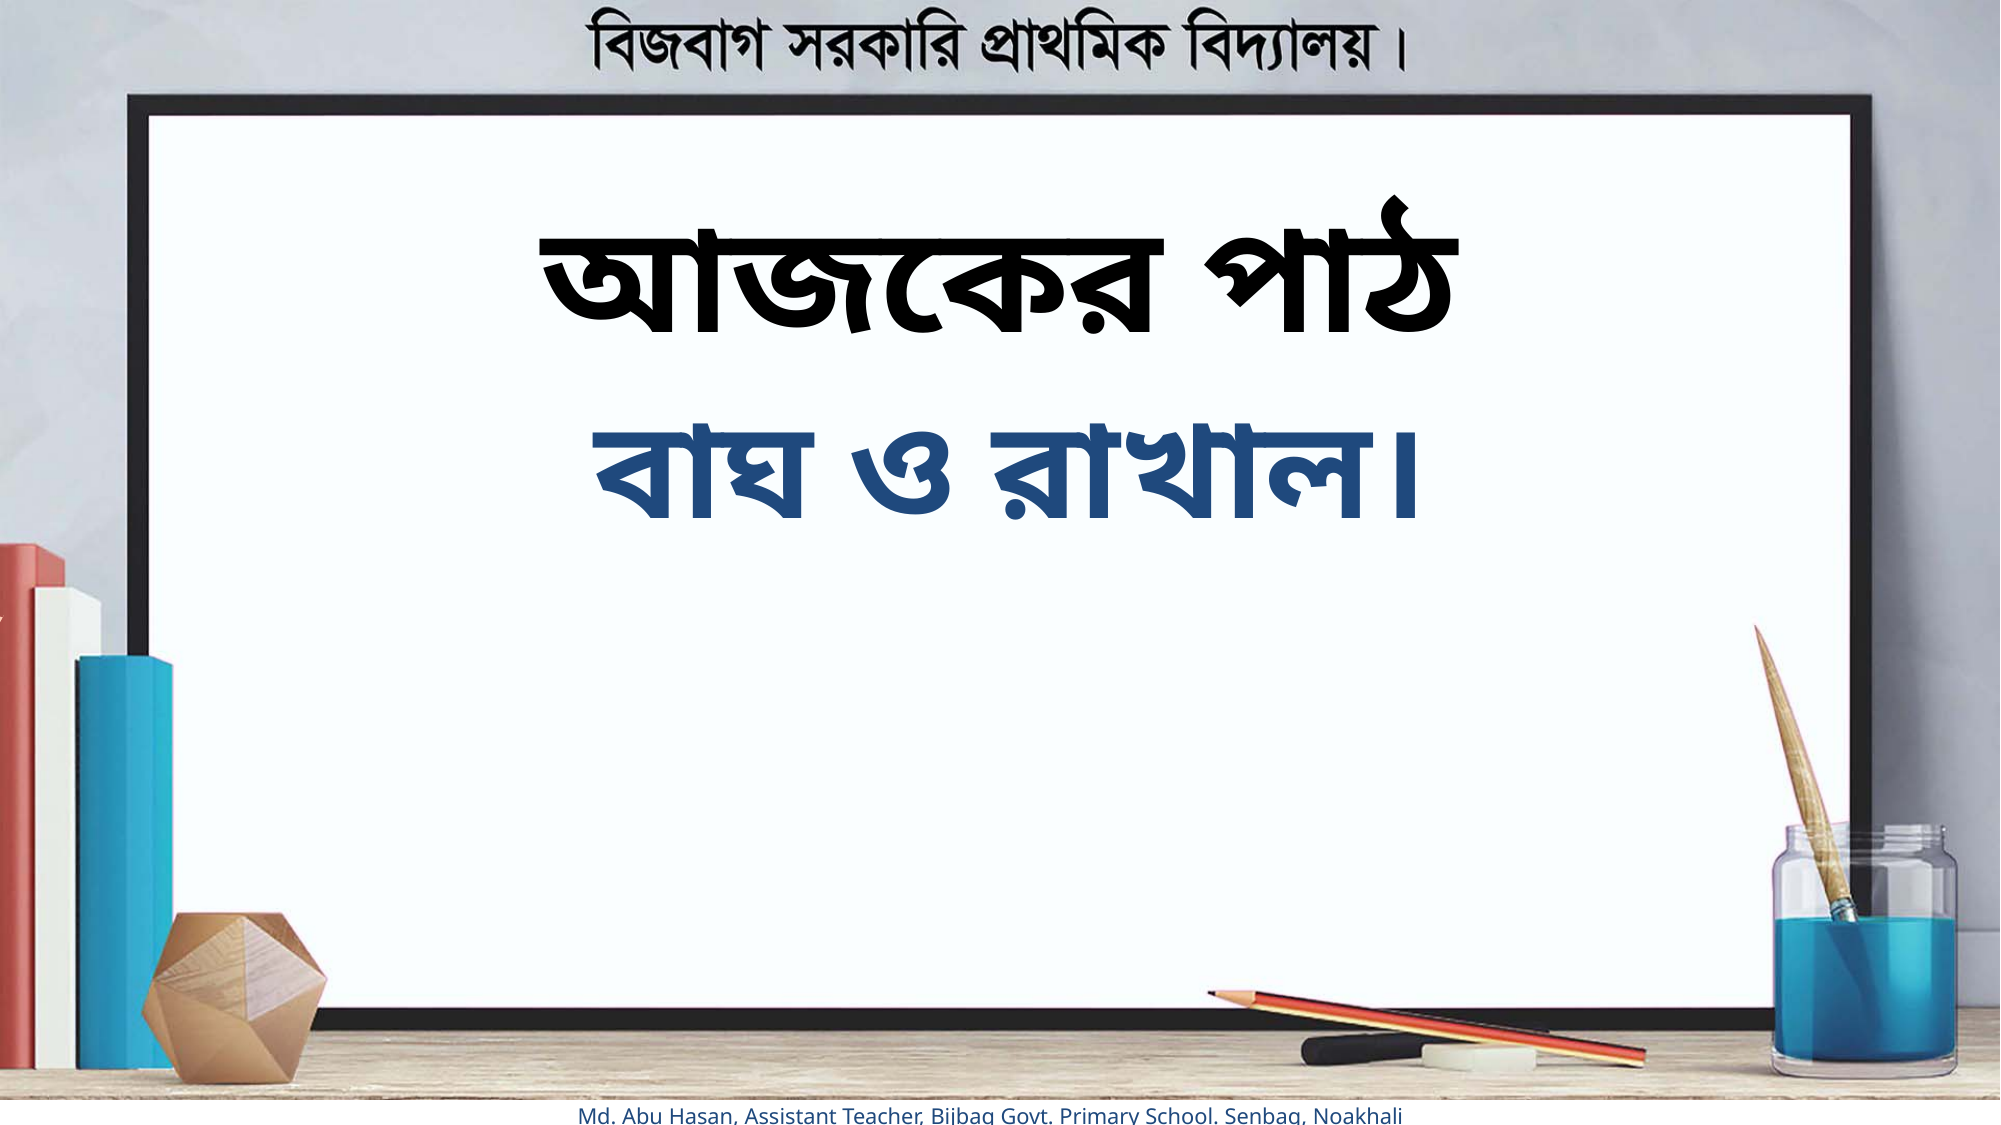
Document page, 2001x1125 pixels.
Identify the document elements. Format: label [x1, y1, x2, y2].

picture [0, 0, 2000, 1101]
text_box [0, 536, 5, 1039]
